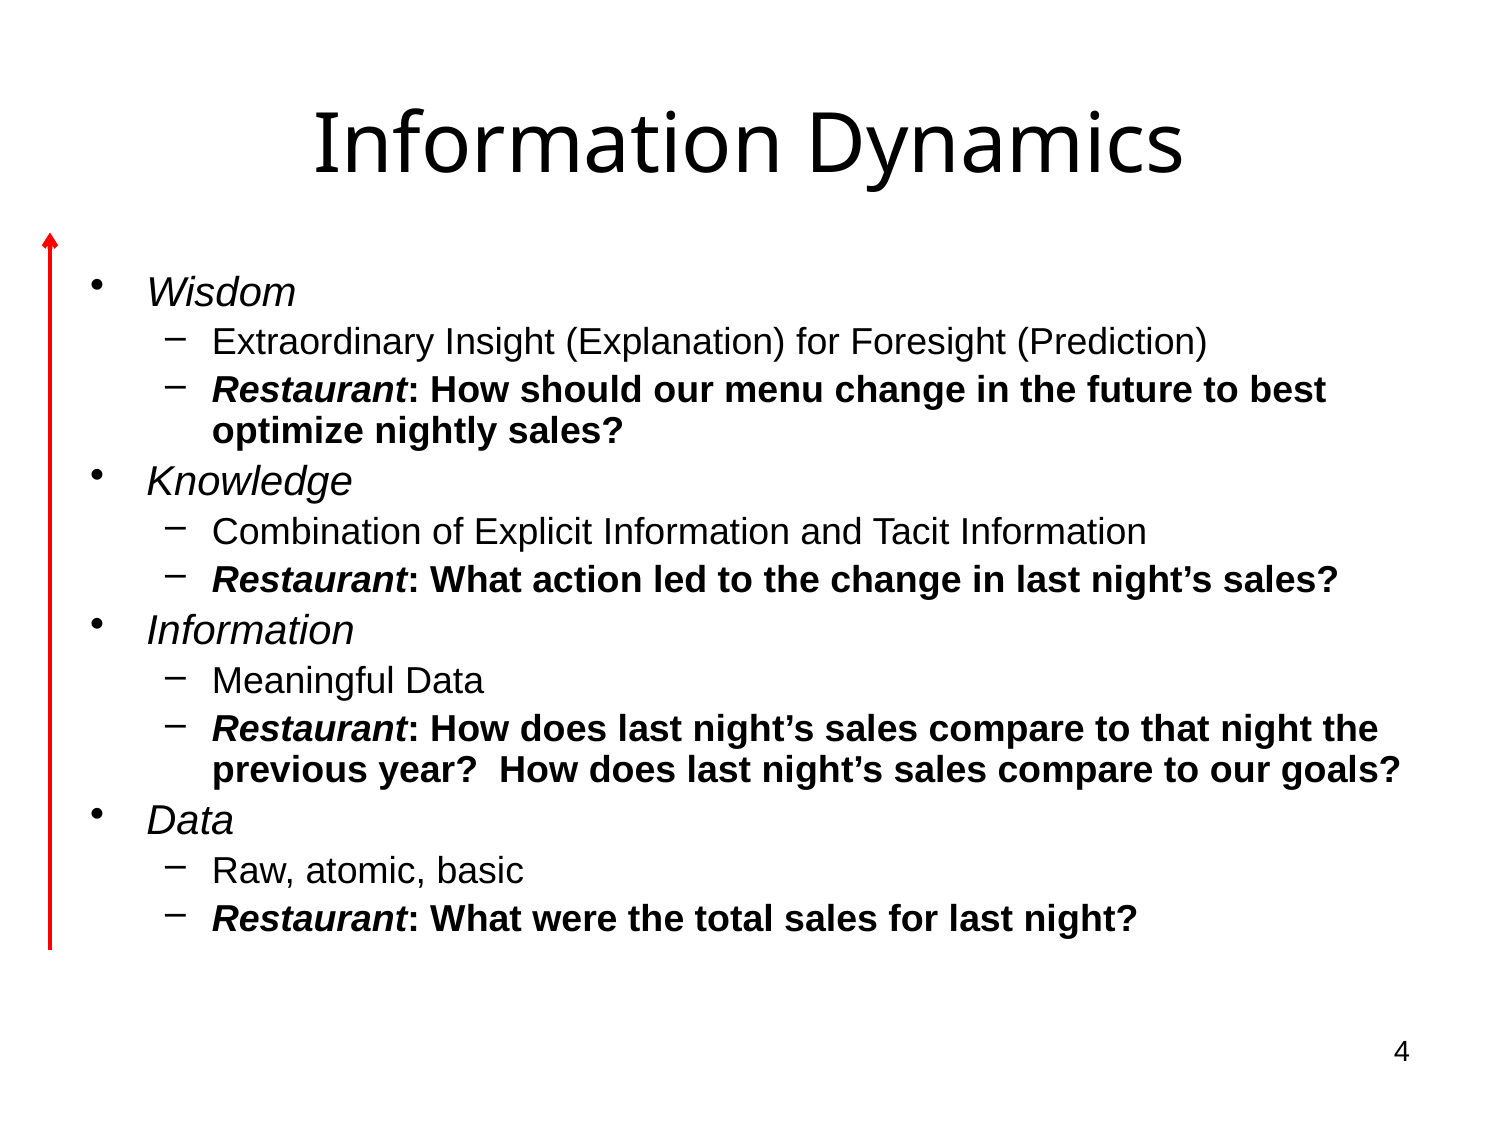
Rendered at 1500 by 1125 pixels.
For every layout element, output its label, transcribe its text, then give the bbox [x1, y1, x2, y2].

title Information Dynamics [75, 45, 1425, 233]
list Wisdom Extraordinary Insight (Explanation) for Foresight (Prediction) Restaurant: How should our menu change in the future to best optimize nightly sales? Knowledge Combination of Explicit Information and Tacit Information Restaurant: What action led to the change in last night’s sales? Information Meaningful Data Restaurant: How does last night’s sales compare to that night the previous year? How does last night’s sales compare to our goals? Data Raw, atomic, basic Restaurant: What were the total sales for last night? [75, 262, 1425, 1005]
slide_number 4 [1074, 1024, 1425, 1103]
